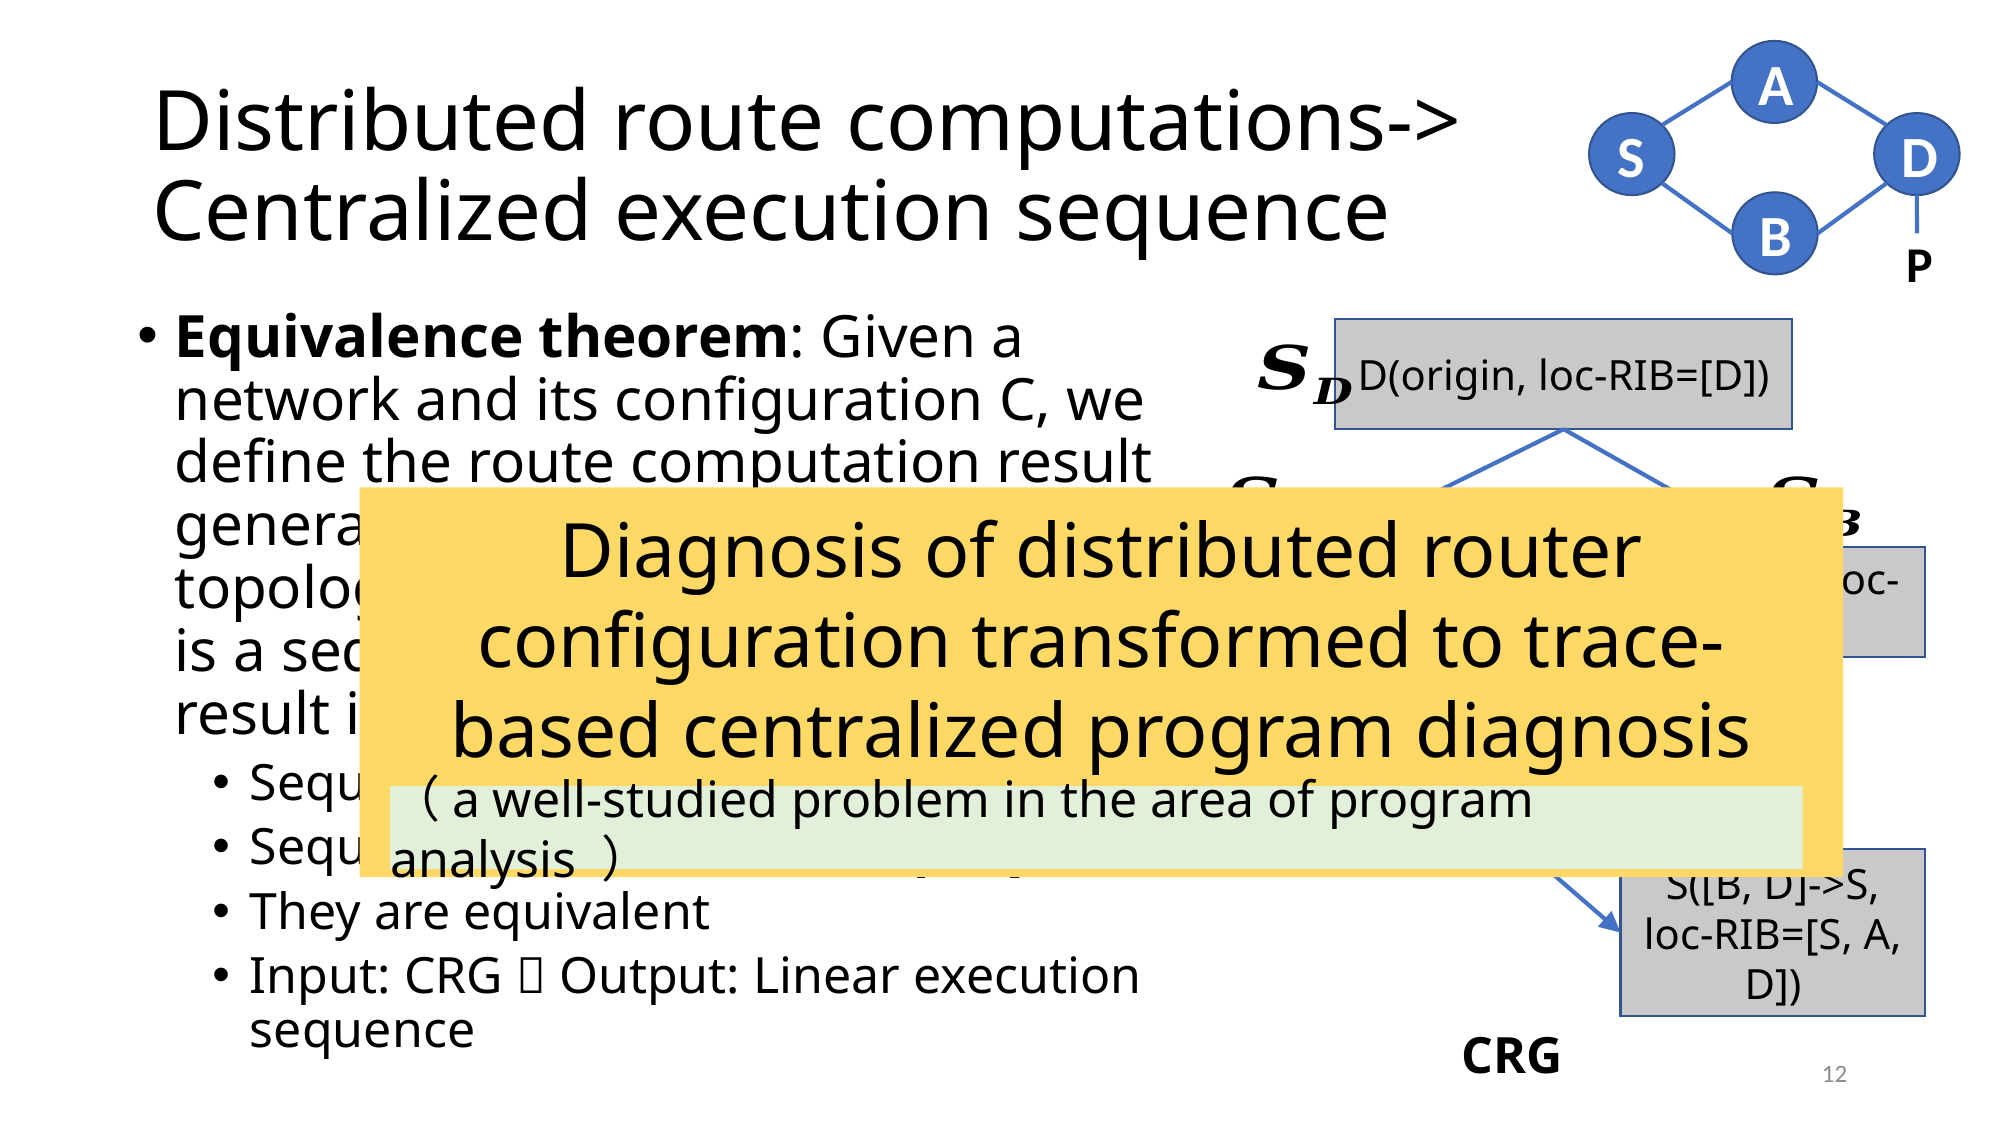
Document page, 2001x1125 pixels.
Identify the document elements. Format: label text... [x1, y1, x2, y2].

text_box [1588, 40, 1960, 278]
list Equivalence theorem: Given a network and its configuration C, we define the route computation result generated from C as S. Any topological traversal along the CRG is a sequence whose execution can result in S Sequence 1： Sequence 2： They are equivalent Input: CRG  Output: Linear execution sequence [137, 299, 1196, 1125]
slide_number 12 [1412, 1042, 1863, 1103]
title Distributed route computations-> Centralized execution sequence [137, 59, 1588, 278]
text_box Diagnosis of distributed router configuration transformed to trace-based centralized program diagnosis [359, 487, 1170, 878]
text_box CRG [1446, 1016, 1578, 1091]
text_box （a well-studied problem in the area of program analysis ） [389, 785, 1170, 870]
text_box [1170, 319, 1926, 1016]
